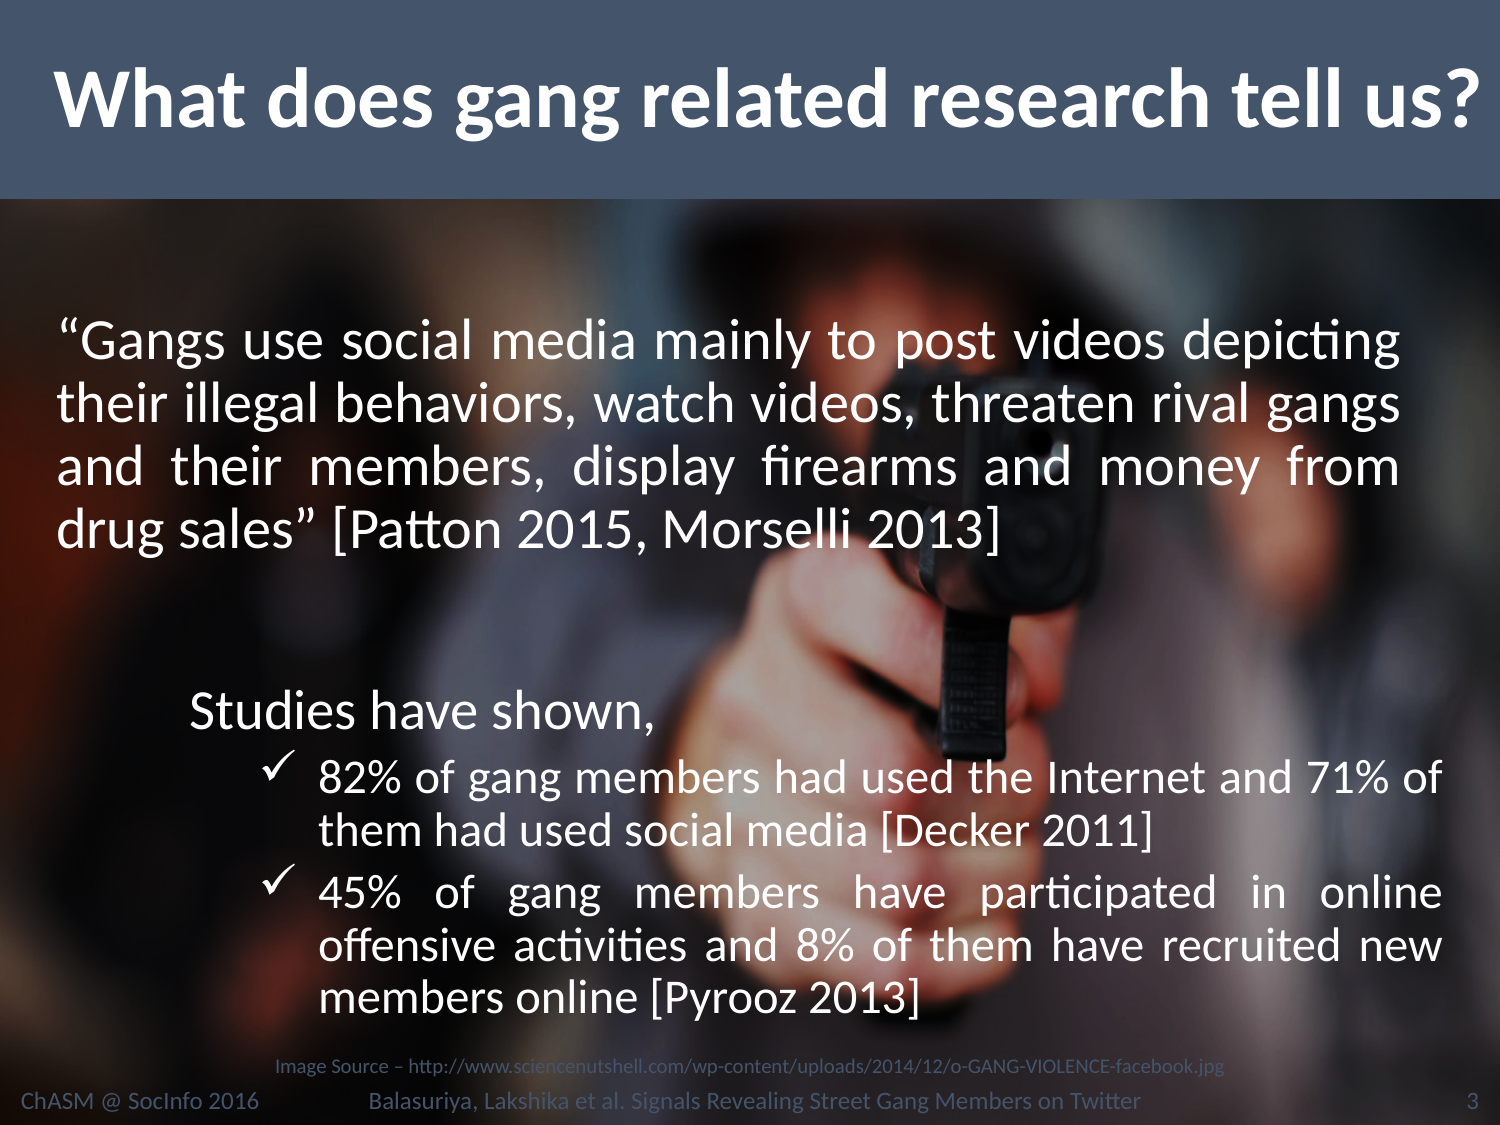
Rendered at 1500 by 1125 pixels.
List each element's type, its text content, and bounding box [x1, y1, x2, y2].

title What does gang related research tell us? [0, 0, 1500, 198]
picture [0, 198, 1500, 1125]
